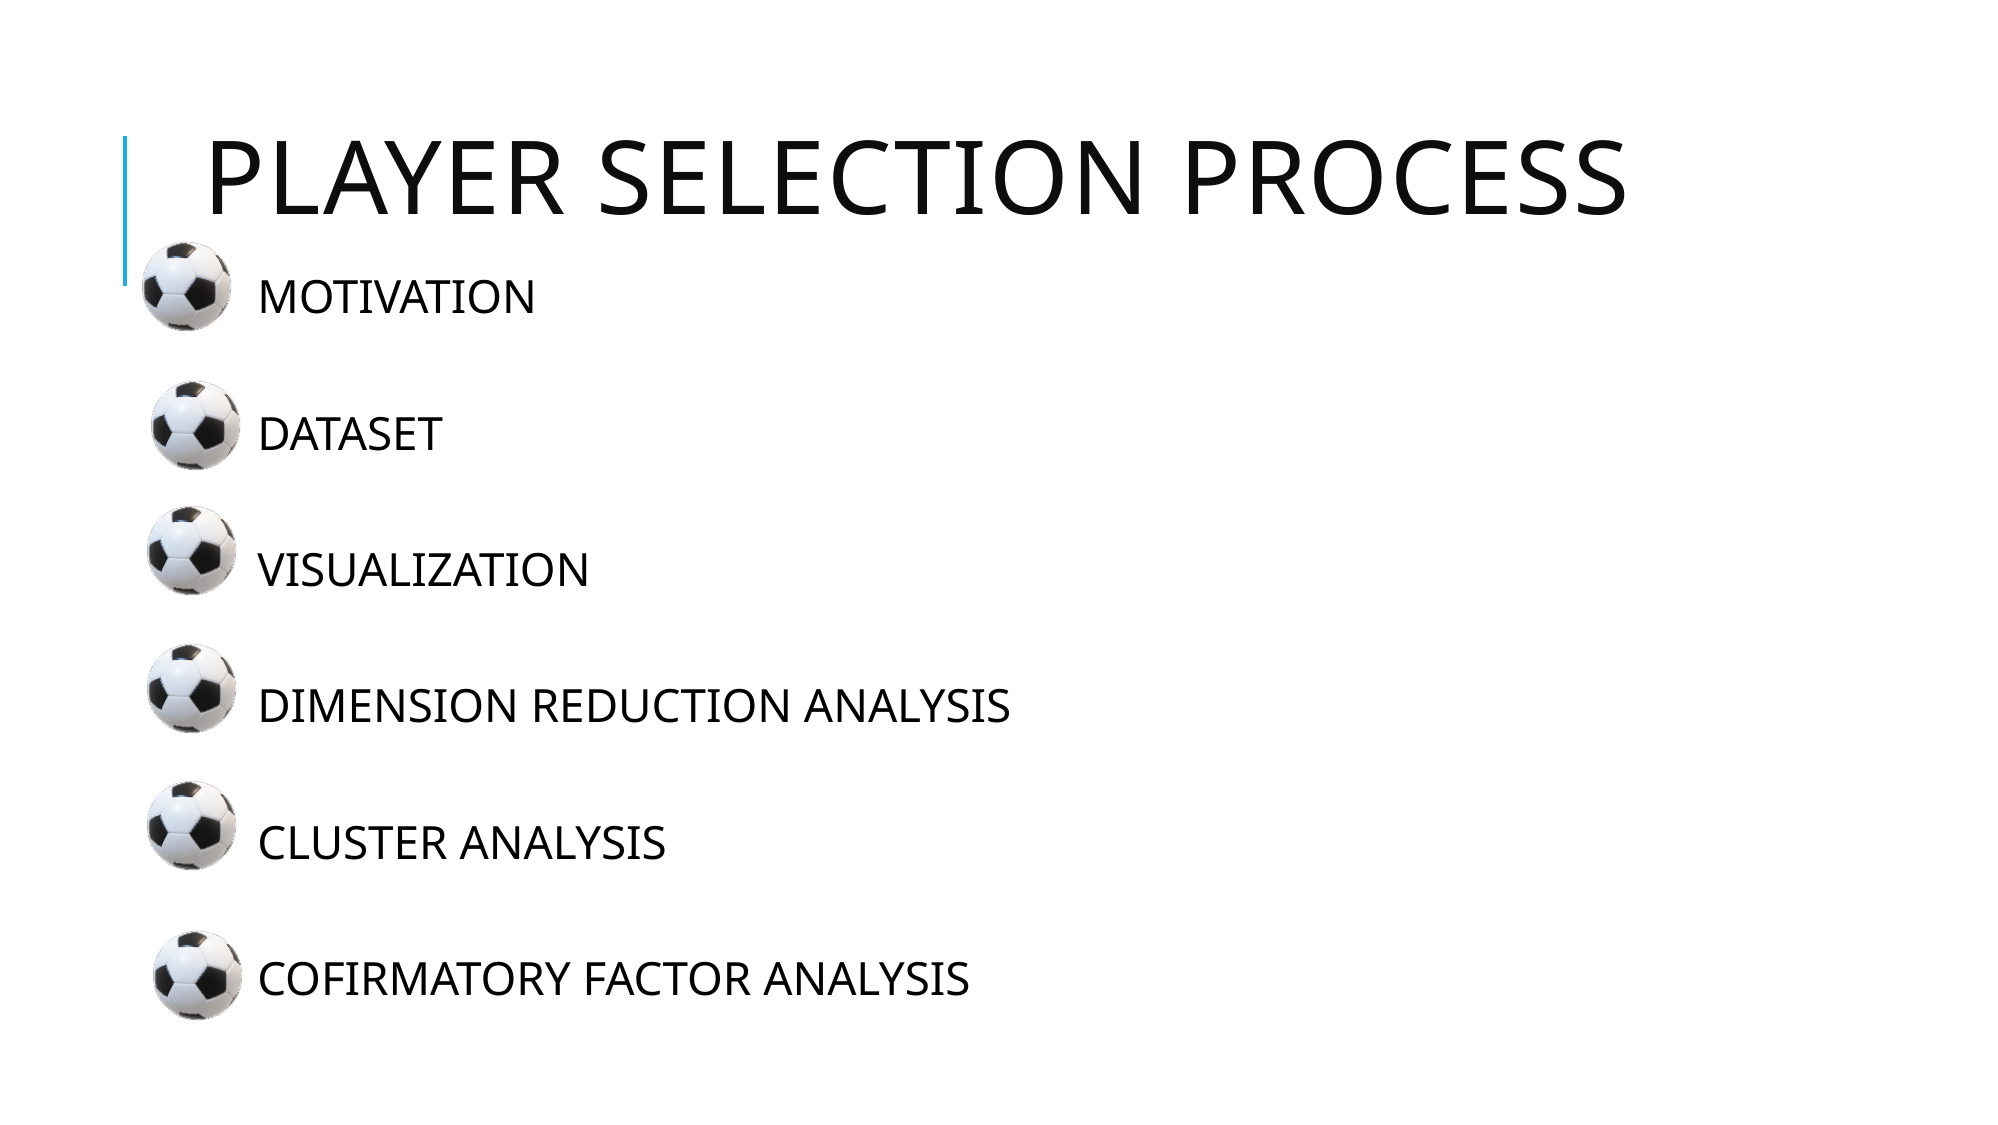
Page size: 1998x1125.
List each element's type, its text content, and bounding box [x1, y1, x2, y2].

title Player selection PROCESS [167, 61, 1763, 309]
picture [147, 926, 247, 1026]
list MOTIVATION DATASET VISUALIZATION DIMENSION REDUCTION ANALYSIS CLUSTER ANALYSIS COFIRMATORY FACTOR ANALYSIS [249, 274, 1751, 1013]
picture [136, 237, 236, 336]
picture [142, 639, 241, 738]
picture [142, 501, 241, 601]
picture [142, 776, 241, 876]
picture [145, 376, 245, 476]
